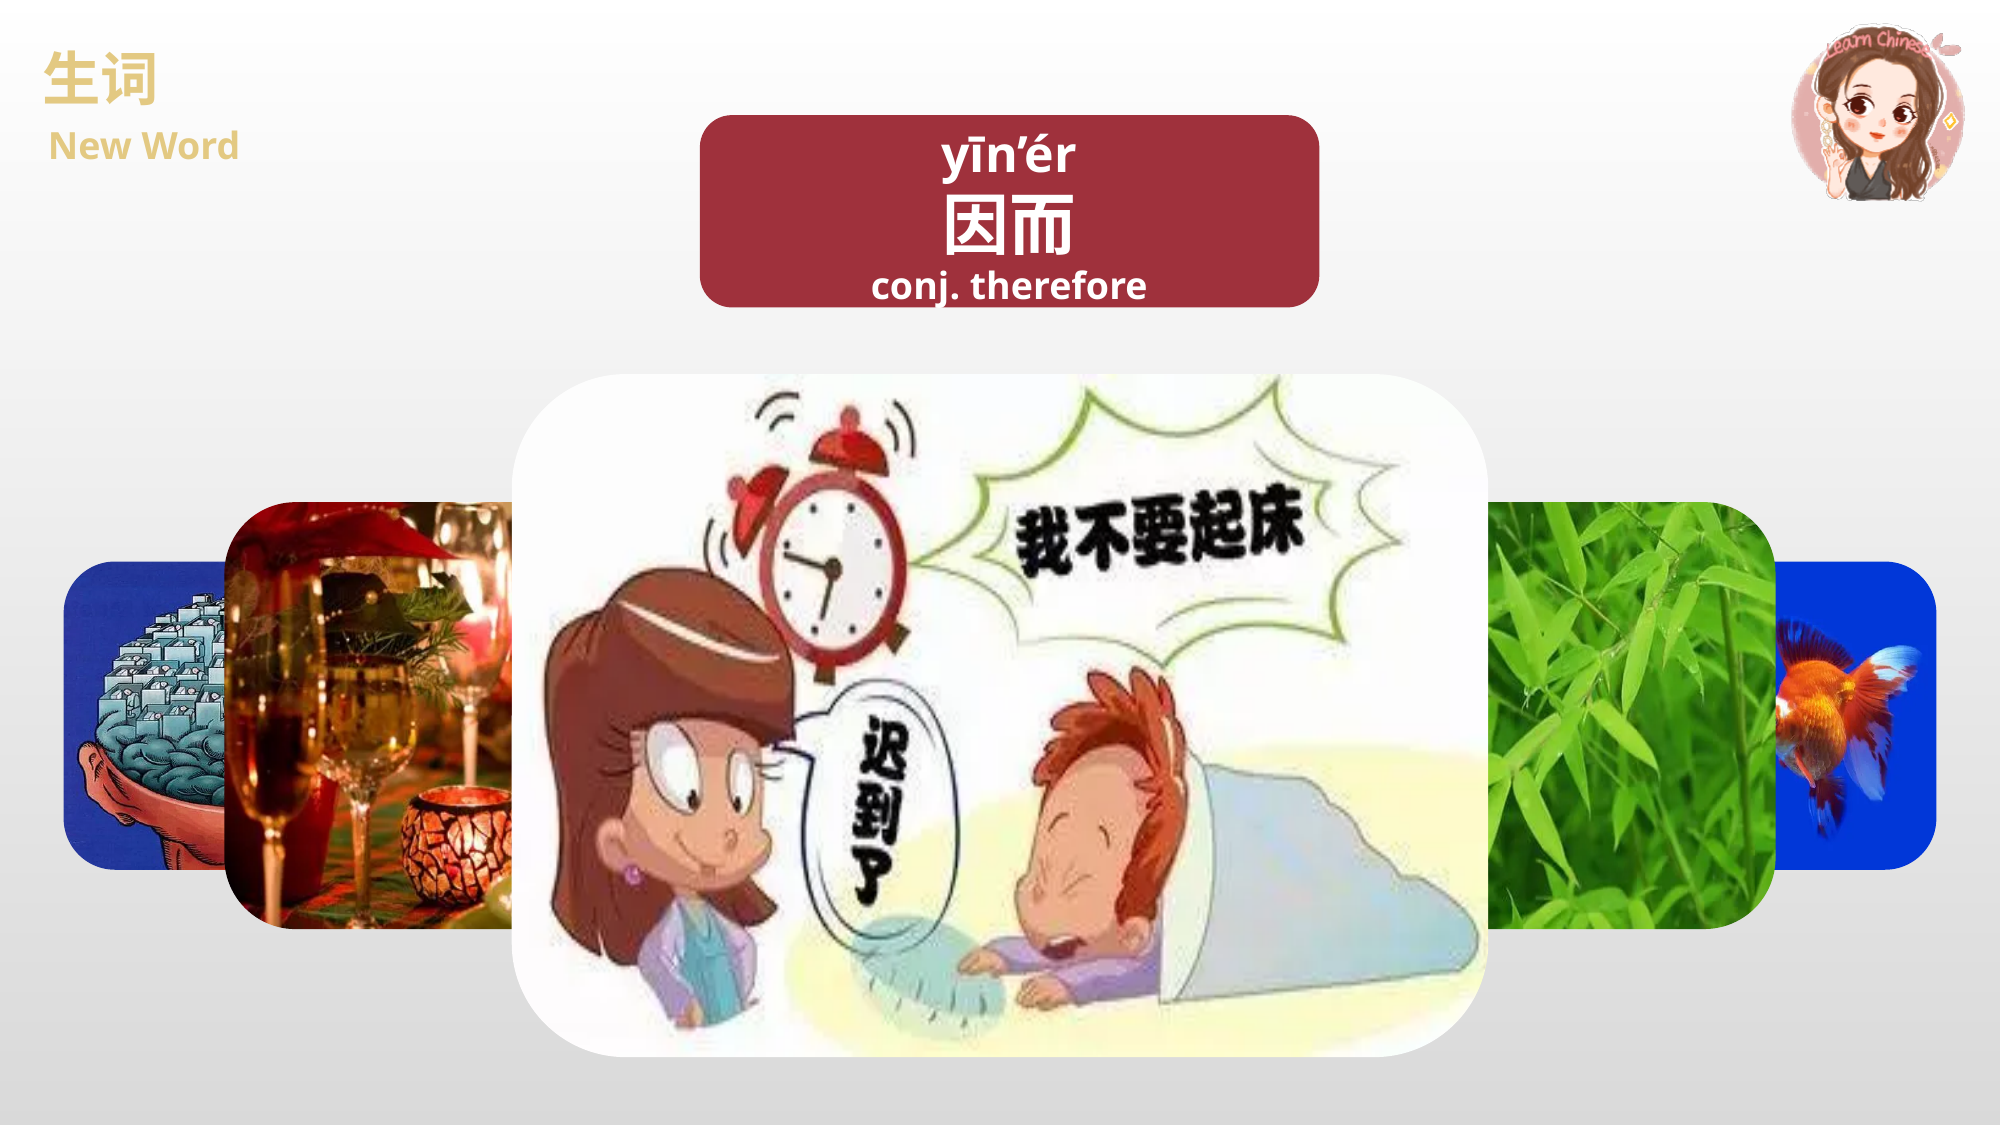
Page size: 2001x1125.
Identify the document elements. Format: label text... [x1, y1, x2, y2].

text_box New Word [33, 115, 256, 175]
text_box [1490, 501, 1777, 931]
text_box [223, 501, 510, 931]
text_box [1776, 560, 1938, 871]
text_box [62, 560, 224, 871]
picture [1758, 0, 1998, 240]
text_box [510, 373, 1490, 1059]
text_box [699, 115, 1320, 317]
text_box 生词 [27, 35, 174, 120]
